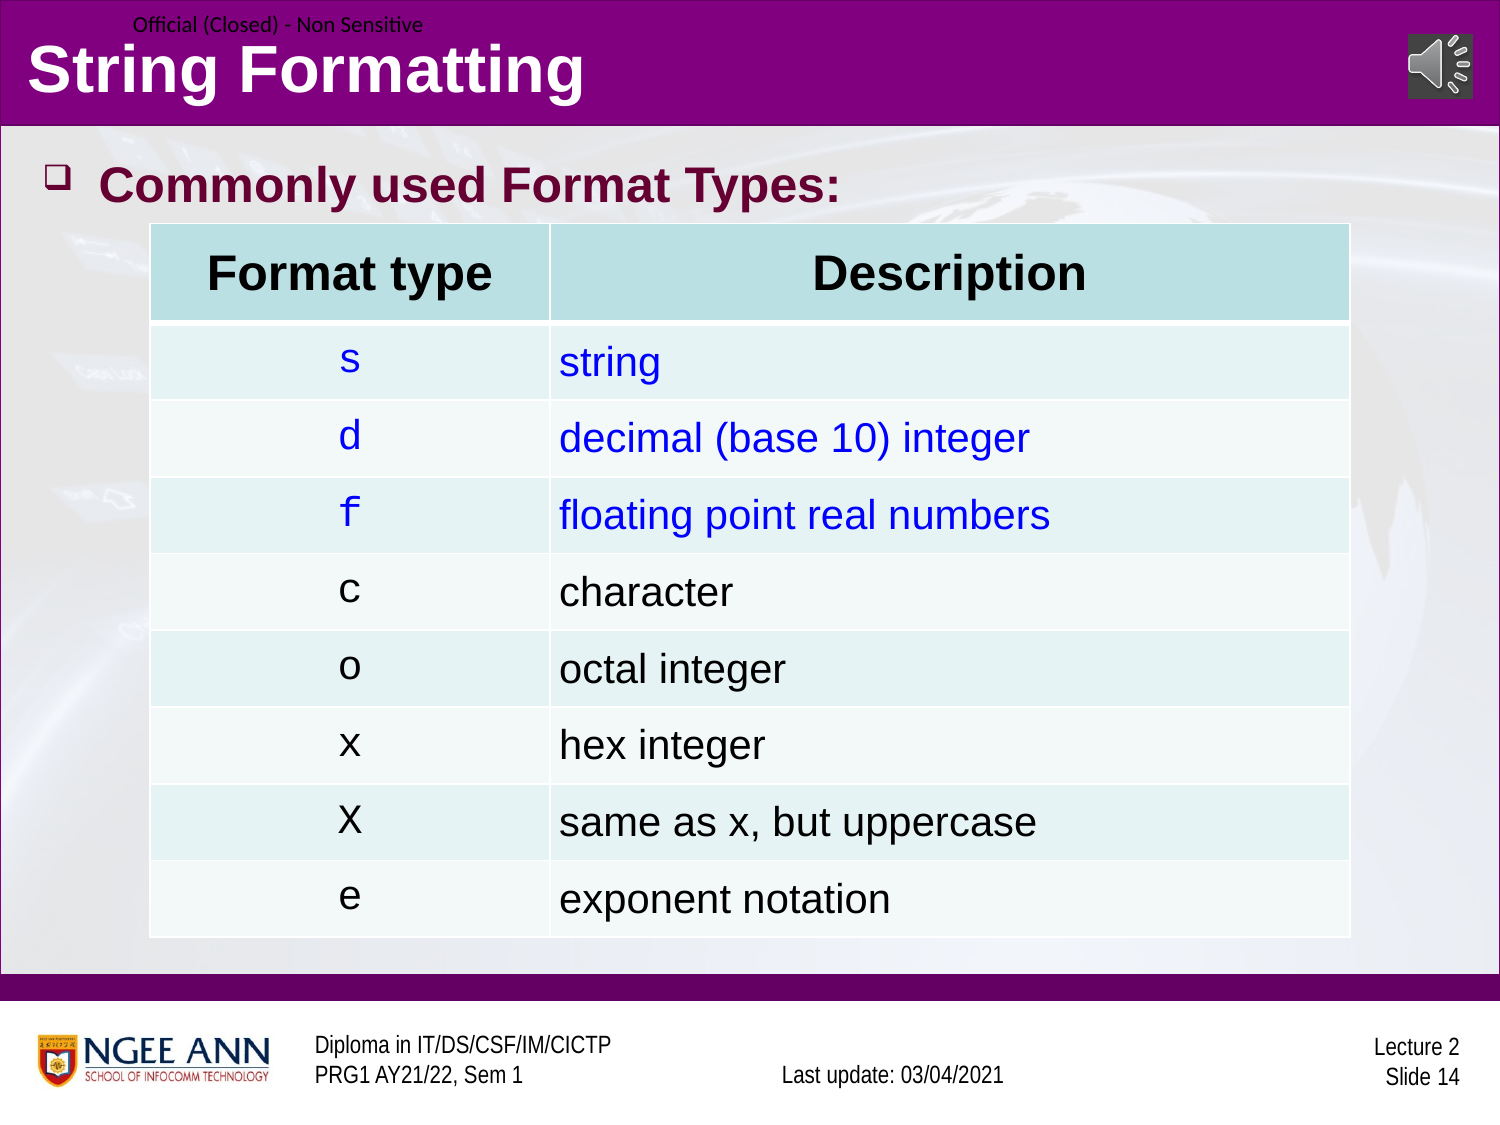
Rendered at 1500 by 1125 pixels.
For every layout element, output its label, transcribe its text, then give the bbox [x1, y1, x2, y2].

table_cell e [151, 861, 549, 936]
table_cell o [151, 631, 549, 706]
table_cell string [551, 326, 1349, 399]
table_cell c [151, 554, 549, 629]
picture [1407, 32, 1475, 100]
table_cell octal integer [551, 631, 1349, 706]
table_cell x [151, 708, 549, 783]
picture [12, 1012, 294, 1109]
table_cell s [151, 326, 549, 399]
text_box Commonly used Format Types: [27, 144, 1500, 203]
table_cell same as x, but uppercase [551, 785, 1349, 860]
title String Formatting [12, 19, 1488, 113]
table_cell decimal (base 10) integer [551, 401, 1349, 476]
table_cell X [151, 785, 549, 860]
table_cell character [551, 554, 1349, 629]
table_cell f [151, 478, 549, 553]
table_cell d [151, 401, 549, 476]
table_header Format type [151, 224, 549, 320]
table_cell floating point real numbers [551, 478, 1349, 553]
table_cell hex integer [551, 708, 1349, 783]
table_cell exponent notation [551, 861, 1349, 936]
table_header Description [551, 224, 1349, 320]
